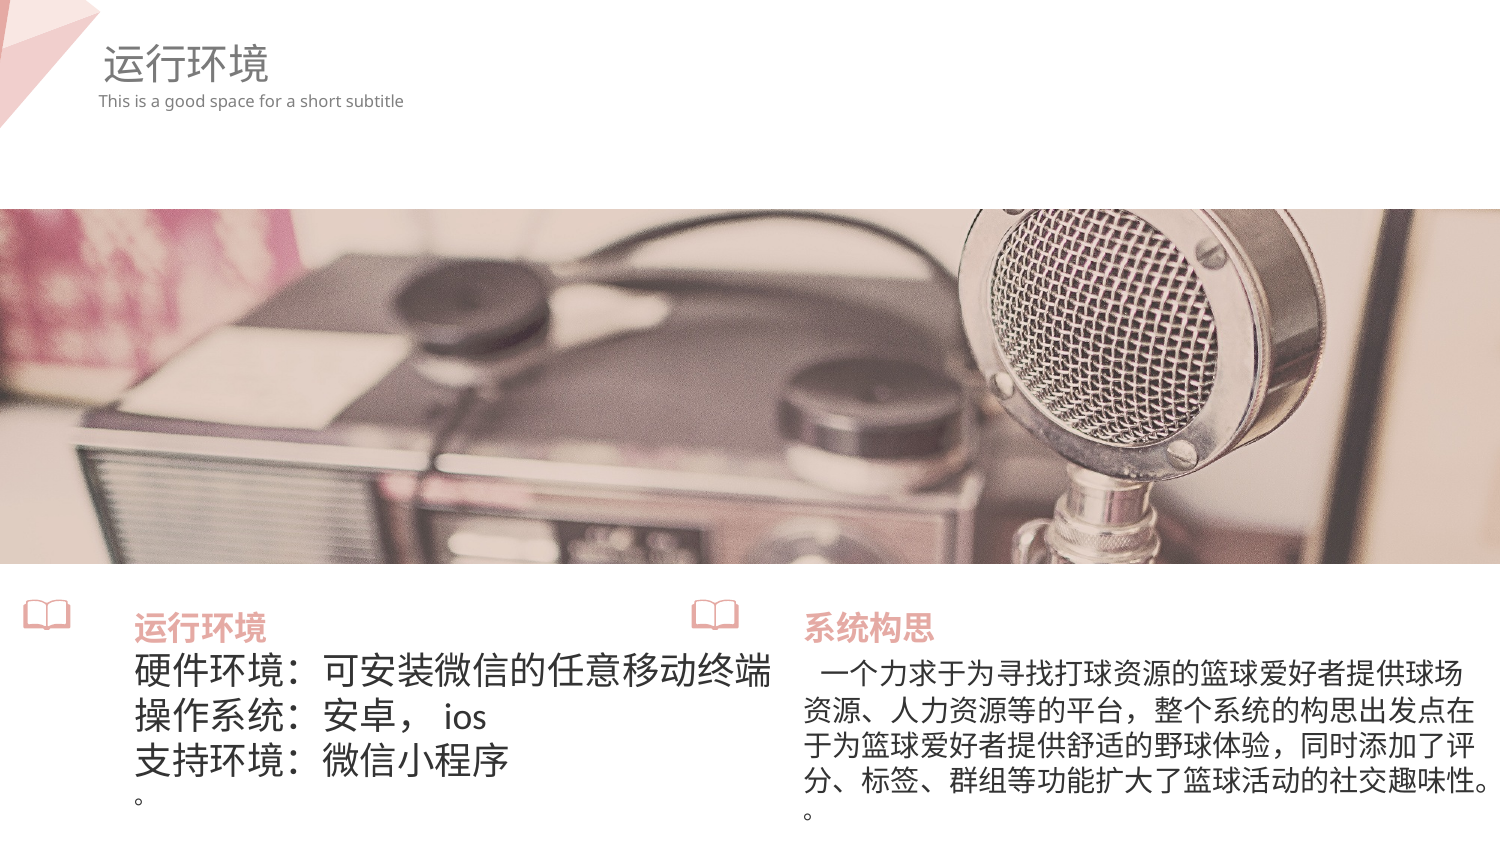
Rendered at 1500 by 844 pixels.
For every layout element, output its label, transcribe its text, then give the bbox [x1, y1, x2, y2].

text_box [691, 598, 1477, 827]
text_box This is a good space for a short subtitle [104, 83, 420, 119]
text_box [0, 0, 101, 131]
text_box 运行环境 [104, 30, 286, 83]
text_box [23, 598, 690, 812]
text_box [0, 209, 1500, 564]
